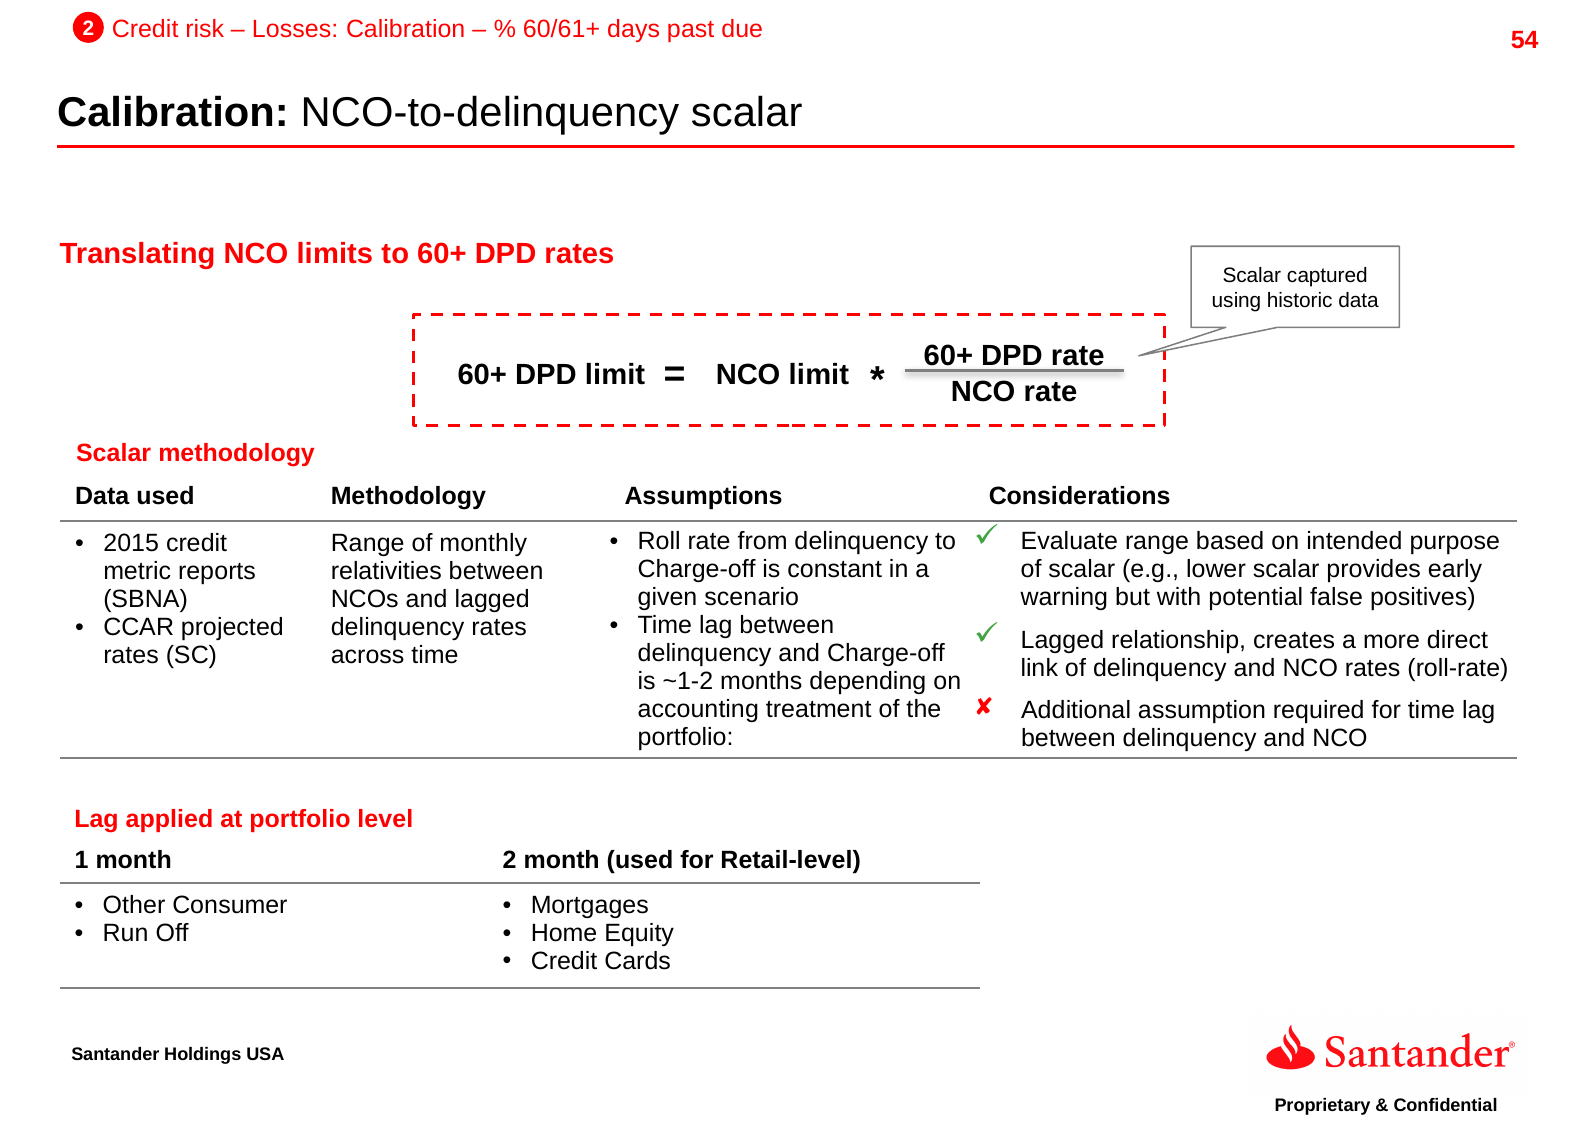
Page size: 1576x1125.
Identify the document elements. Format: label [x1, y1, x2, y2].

table_cell [60, 522, 1517, 757]
table_header [60, 474, 1517, 520]
text_box [72, 11, 766, 44]
table_cell [60, 884, 980, 987]
picture [1247, 1011, 1528, 1094]
text_box [61, 433, 1215, 475]
text_box [59, 239, 1402, 428]
text_box [59, 799, 638, 840]
table_header [60, 838, 980, 882]
list [57, 74, 1479, 146]
